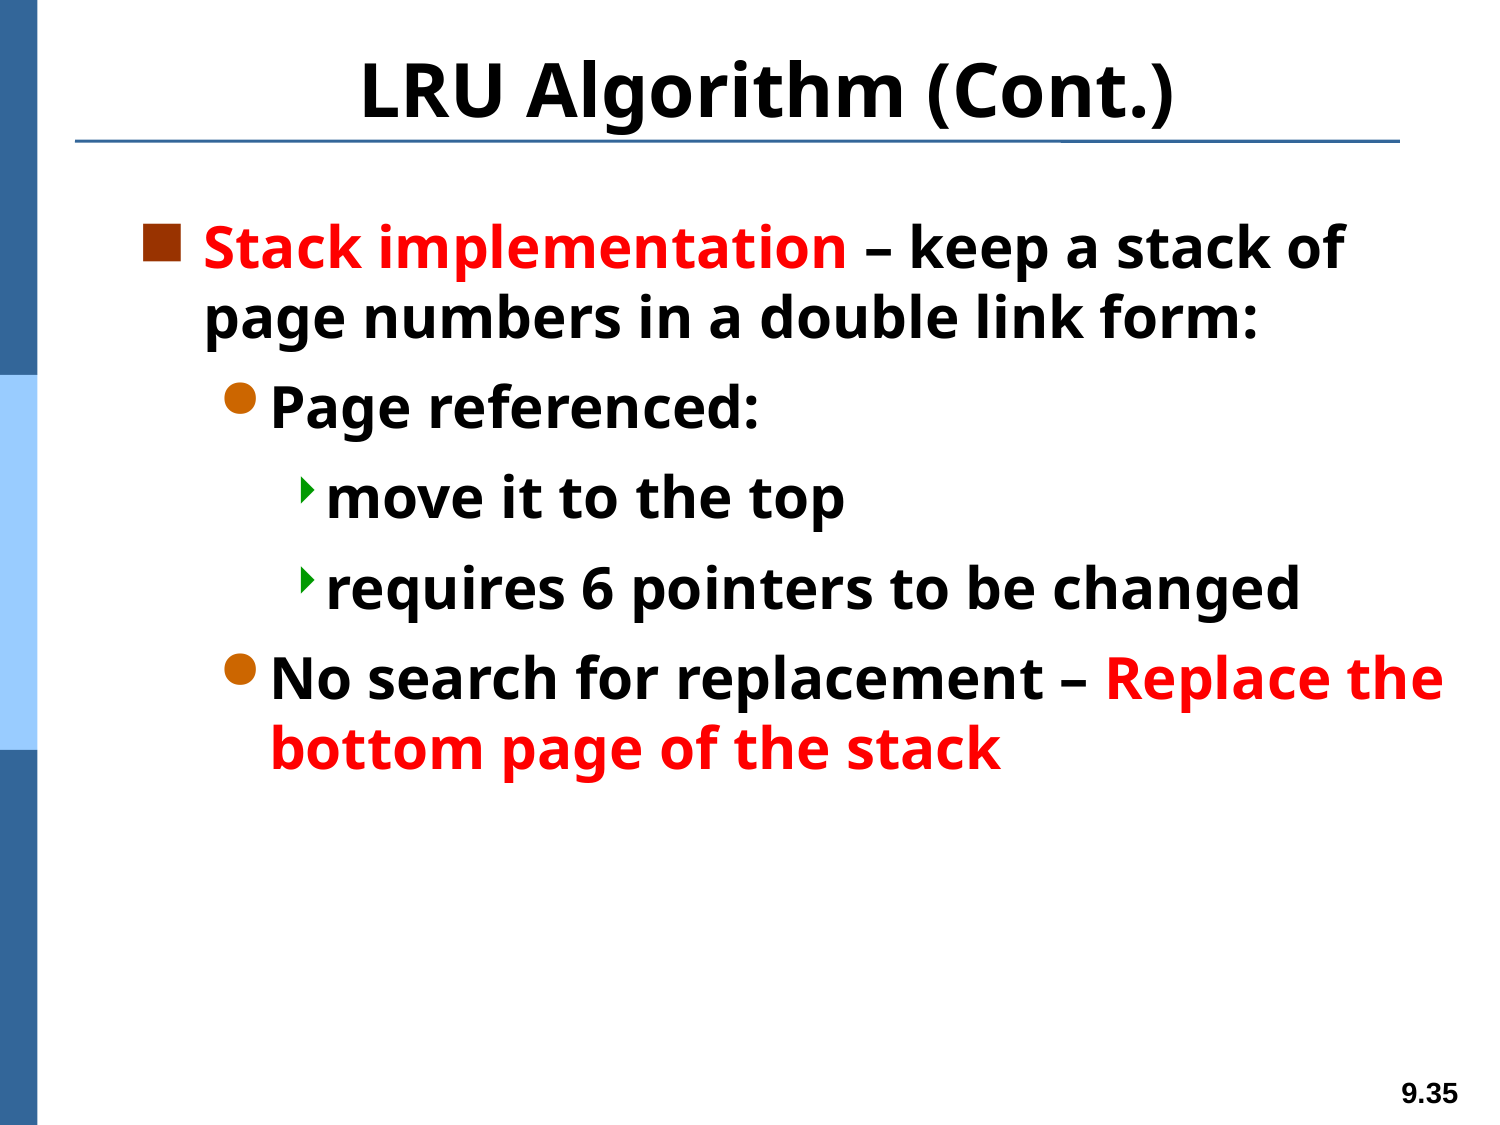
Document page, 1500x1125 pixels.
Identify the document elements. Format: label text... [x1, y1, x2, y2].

list Stack implementation – keep a stack of page numbers in a double link form: Page referenced: move it to the top requires 6 pointers to be changed No search for replacement – Replace the bottom page of the stack [132, 202, 1483, 946]
title LRU Algorithm (Cont.) [92, 45, 1443, 141]
